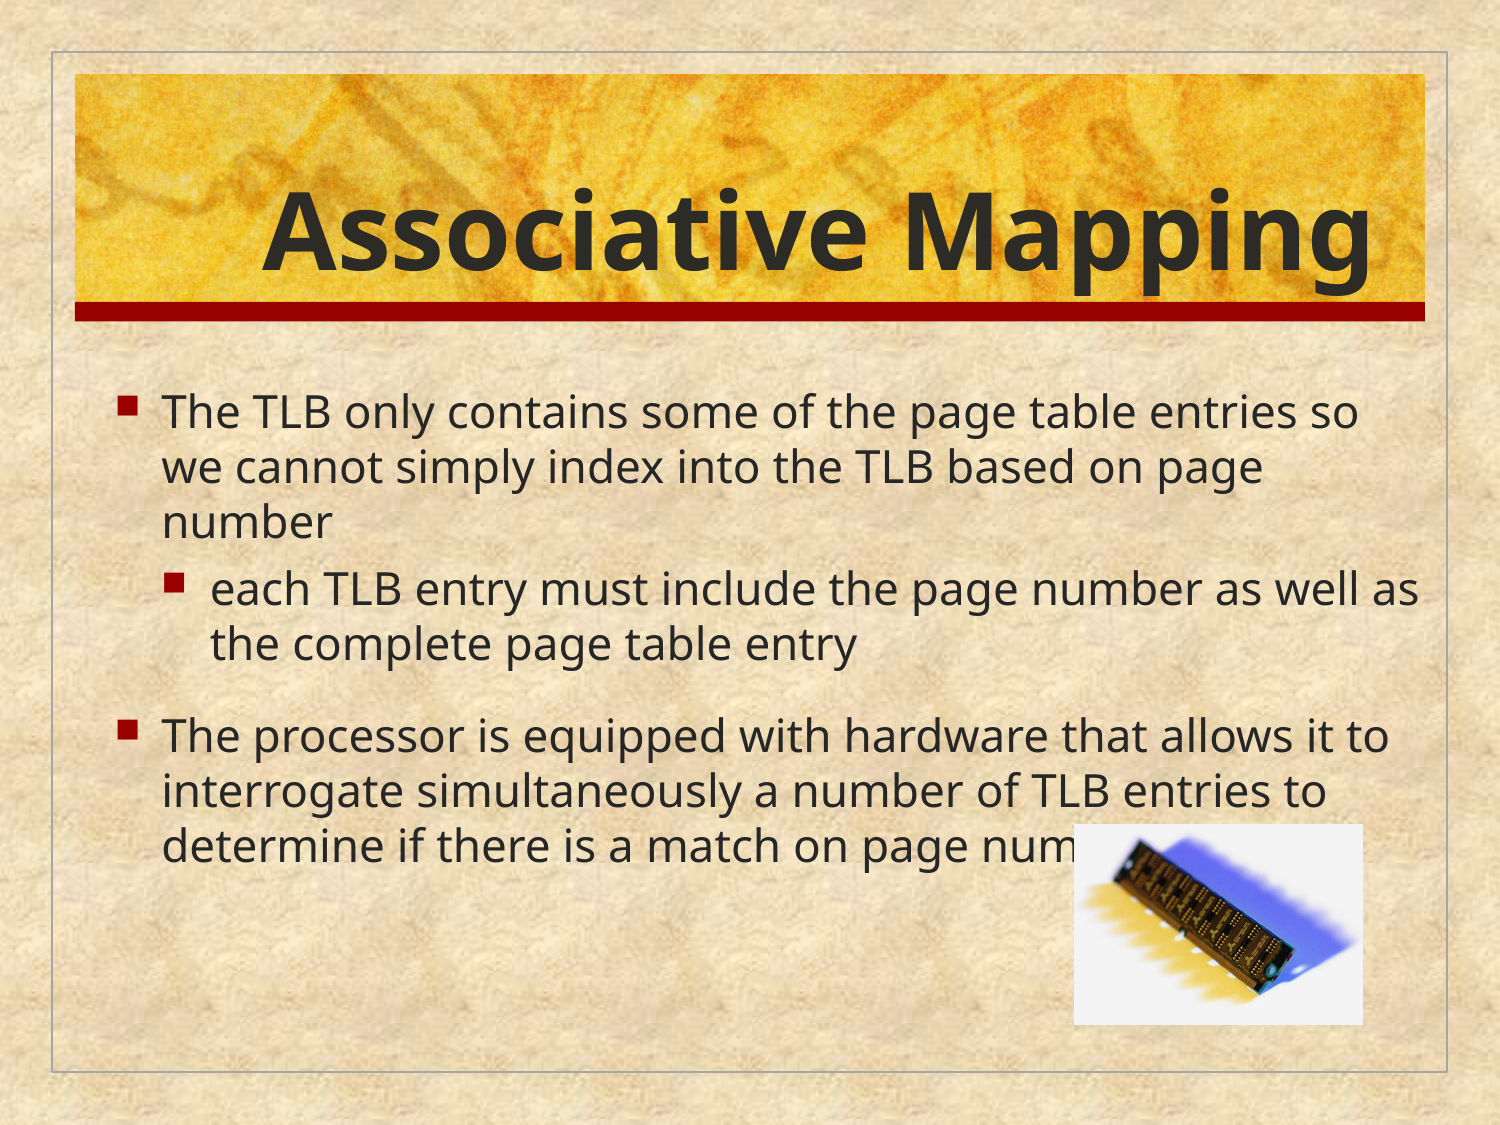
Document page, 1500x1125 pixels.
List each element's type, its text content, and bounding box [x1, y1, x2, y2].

picture [0, 0, 1500, 1125]
list The TLB only contains some of the page table entries so we cannot simply index into the TLB based on page number each TLB entry must include the page number as well as the complete page table entry The processor is equipped with hardware that allows it to interrogate simultaneously a number of TLB entries to determine if there is a match on page number [99, 375, 1438, 1005]
title Associative Mapping [108, 74, 1392, 292]
